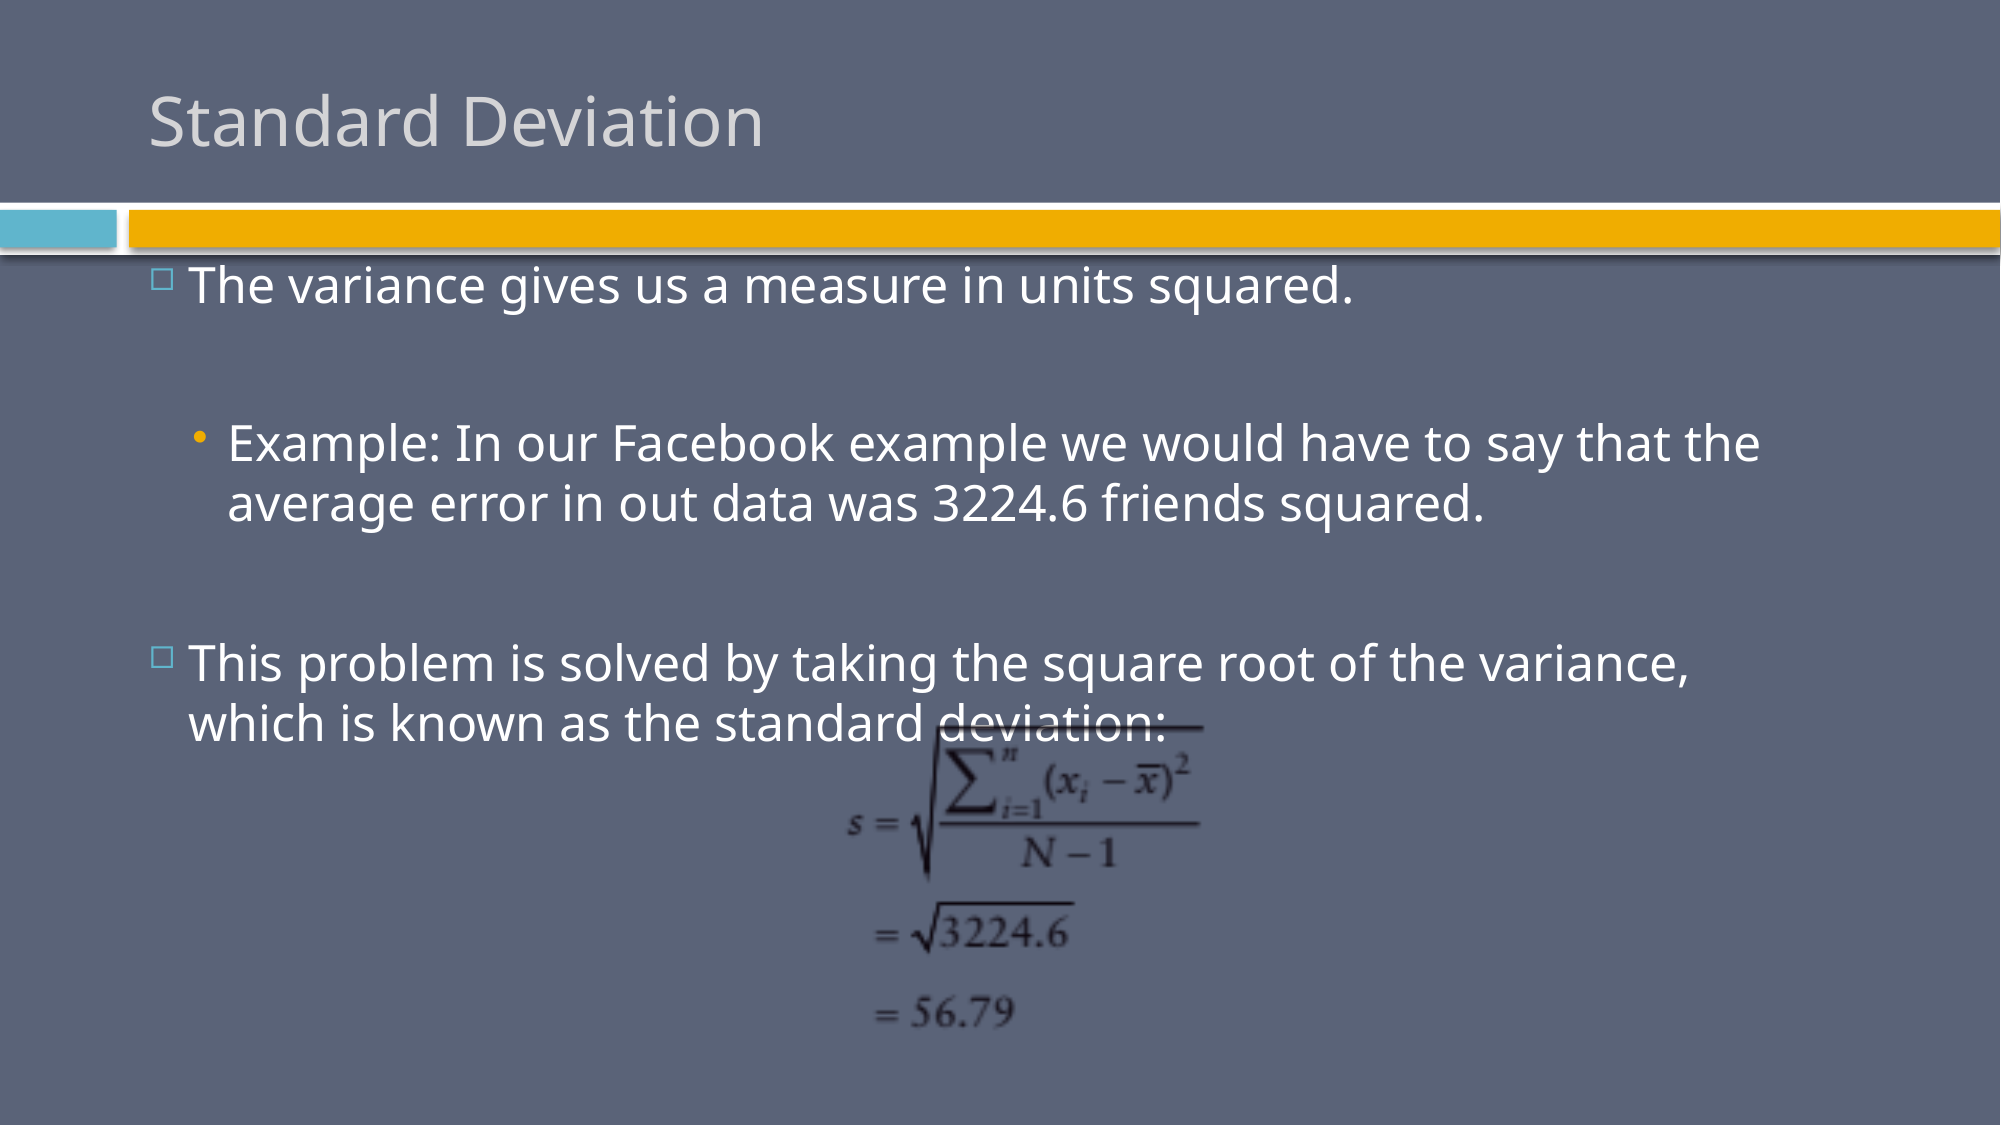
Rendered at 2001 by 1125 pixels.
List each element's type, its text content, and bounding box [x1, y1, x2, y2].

title Standard Deviation [133, 37, 1918, 201]
list The variance gives us a measure in units squared. Example: In our Facebook example we would have to say that the average error in out data was 3224.6 friends squared. This problem is solved by taking the square root of the variance, which is known as the standard deviation: [133, 245, 1853, 1041]
picture [821, 710, 1231, 1041]
